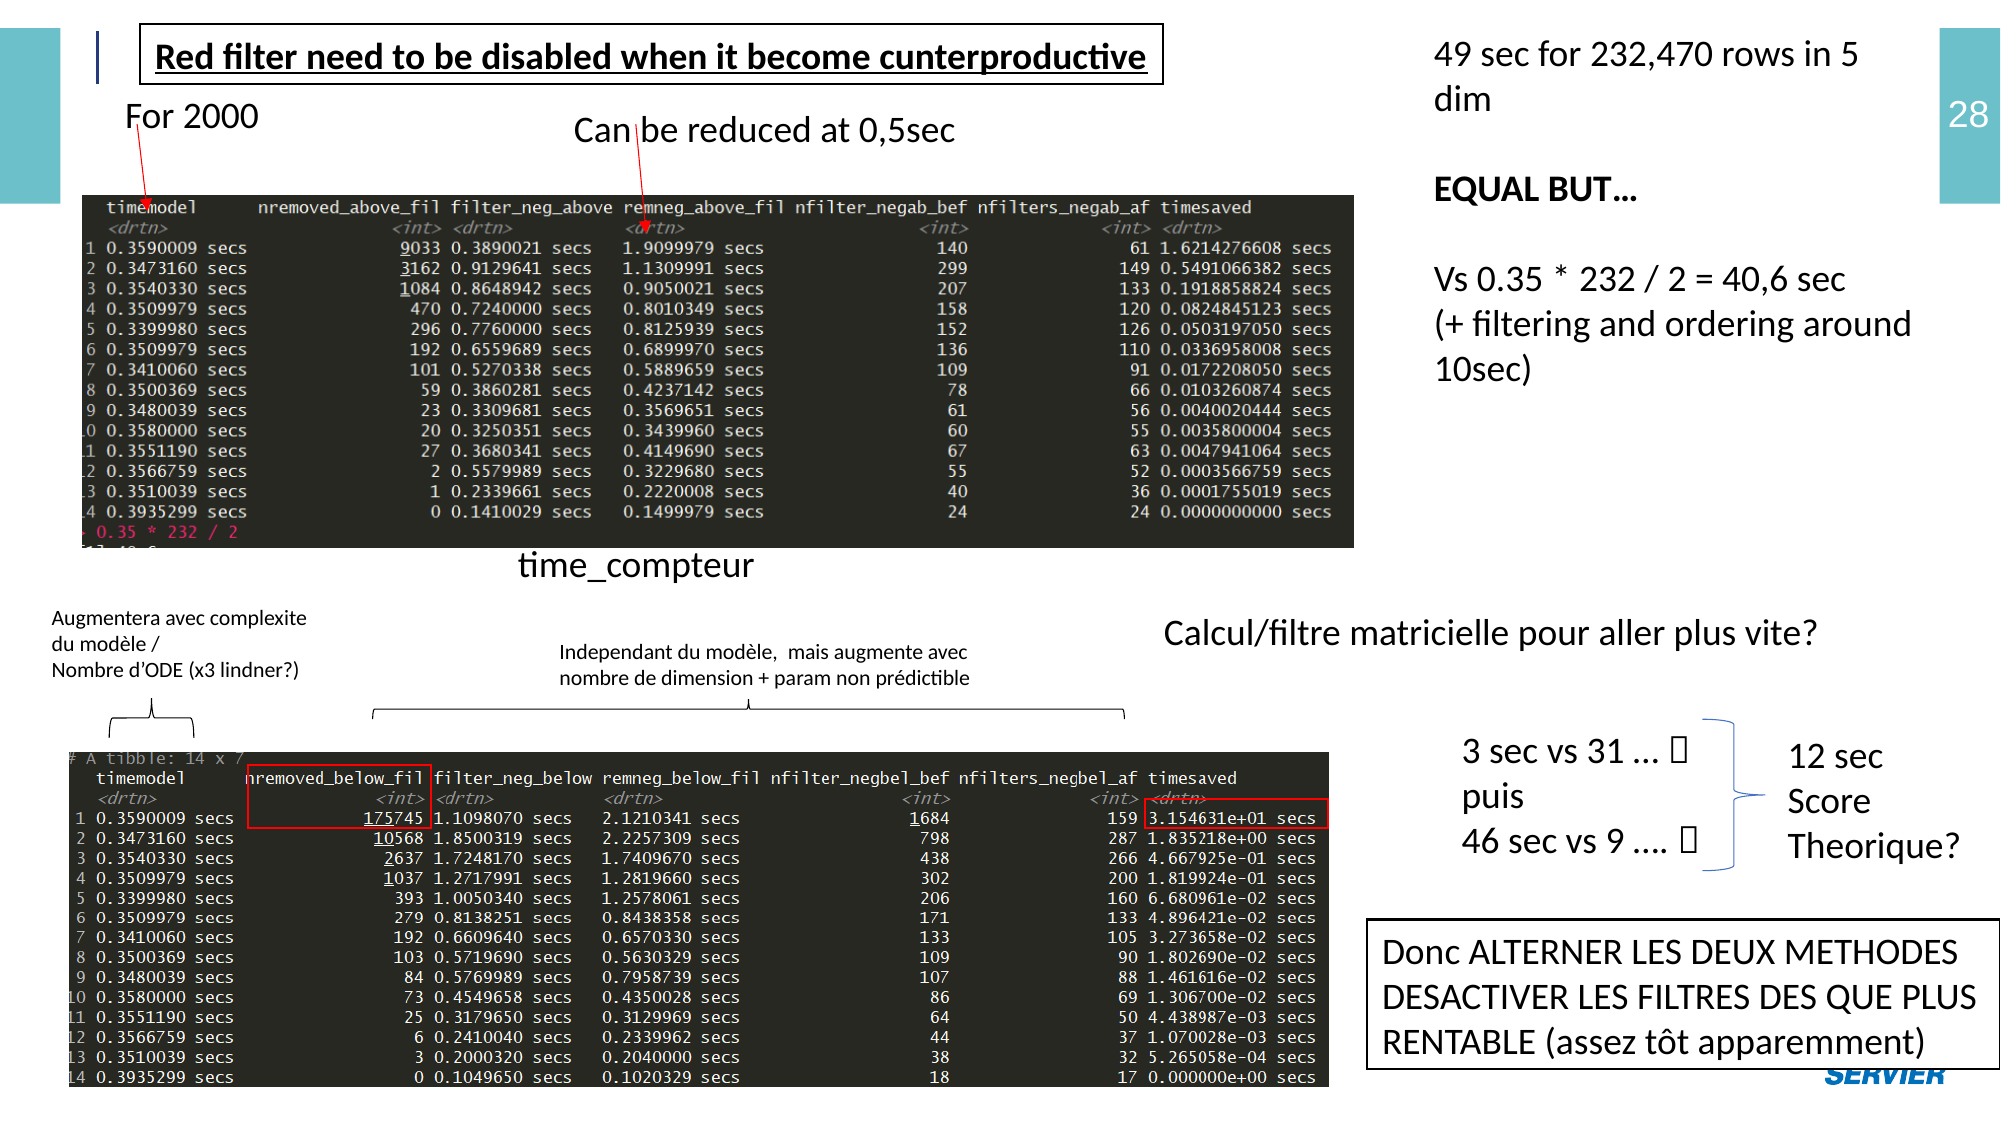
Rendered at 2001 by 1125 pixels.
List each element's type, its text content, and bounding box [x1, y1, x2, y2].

picture [69, 752, 1329, 1087]
text_box 12 sec Score Theorique? [1772, 723, 1977, 874]
text_box Can be reduced at 0,5sec [559, 97, 971, 158]
text_box Augmentera avec complexite du modèle / Nombre d’ODE (x3 lindner?) [36, 596, 326, 690]
picture [81, 195, 1354, 548]
text_box [372, 699, 1125, 720]
picture [1825, 1070, 1946, 1085]
text_box [108, 698, 195, 738]
text_box Red filter need to be disabled when it become cunterproductive [139, 23, 1164, 85]
text_box [1702, 718, 1766, 872]
text_box Donc ALTERNER LES DEUX METHODES DESACTIVER LES FILTRES DES QUE PLUS RENTABLE (assez tôt apparemment) [1366, 918, 2000, 1070]
text_box For 2000 [110, 83, 274, 143]
text_box 3 sec vs 31 …  puis 46 sec vs 9 ….  [1446, 719, 1702, 869]
text_box time_compteur [503, 532, 1510, 593]
text_box Calcul/filtre matricielle pour aller plus vite? [1149, 600, 1835, 661]
text_box 49 sec for 232,470 rows in 5 dim EQUAL BUT… Vs 0.35 * 232 / 2 = 40,6 sec (+ filtering and ordering around 10sec) [1419, 21, 1930, 397]
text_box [137, 124, 148, 212]
text_box Independant du modèle, mais augmente avec nombre de dimension + param non prédictible [544, 629, 1037, 698]
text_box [635, 124, 647, 234]
